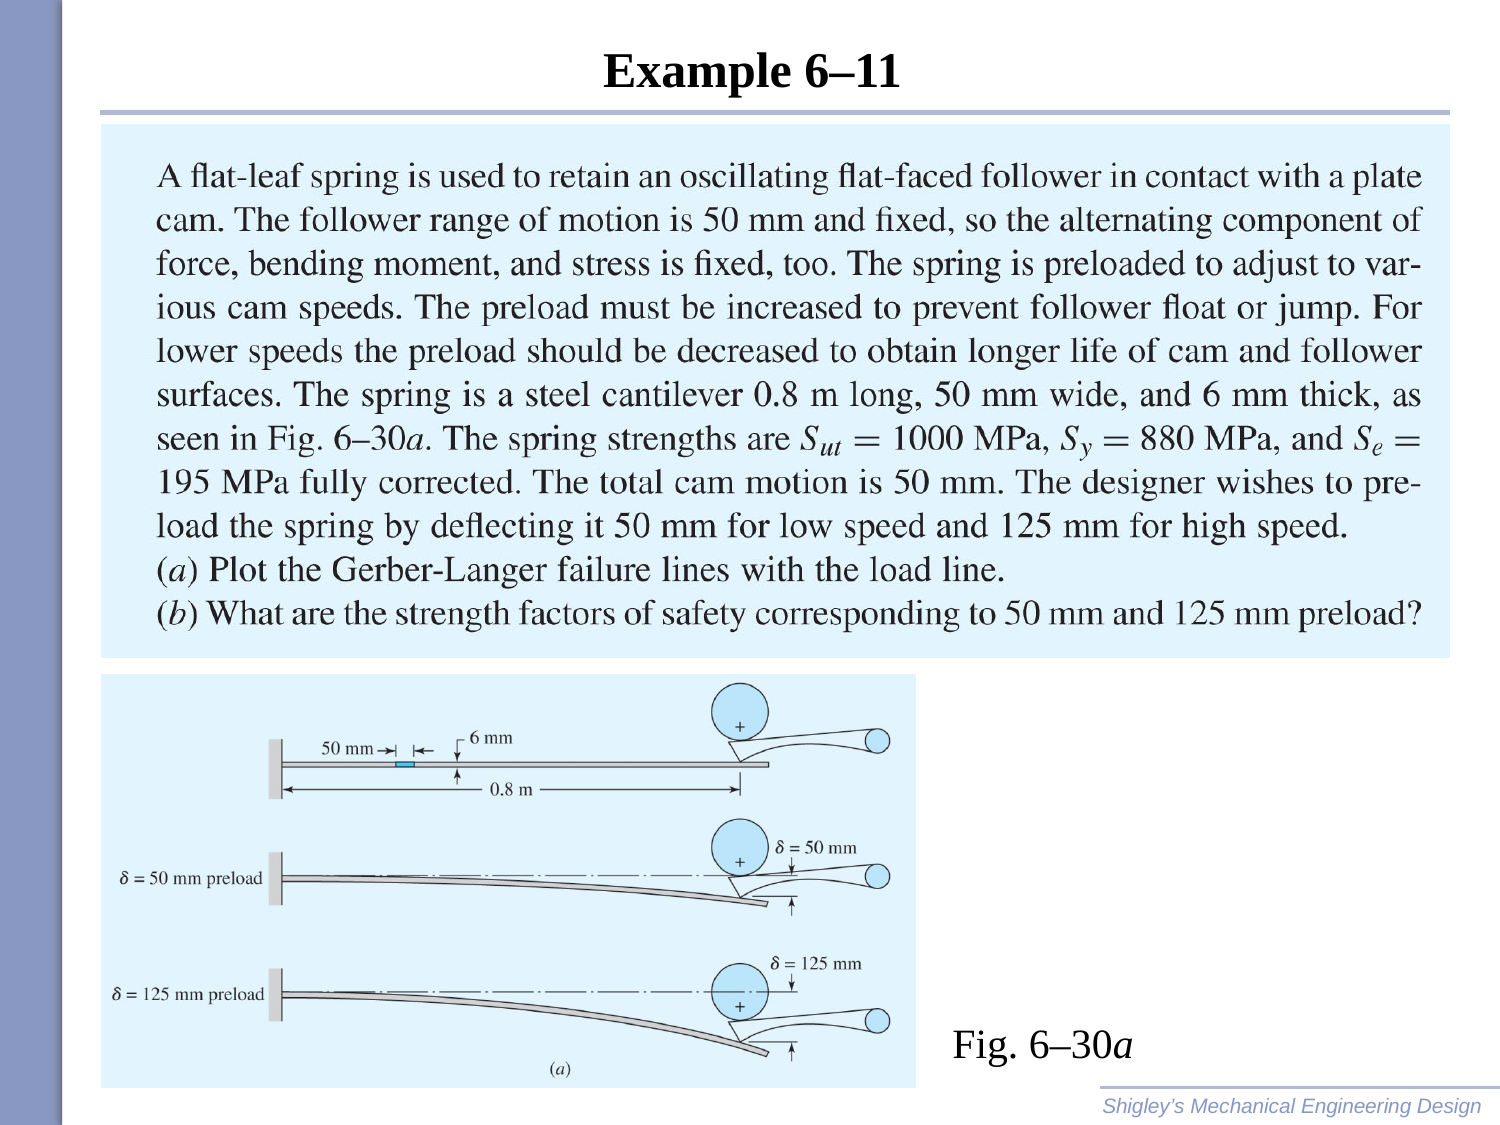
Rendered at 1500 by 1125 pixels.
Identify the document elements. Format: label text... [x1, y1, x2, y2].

title Example 6–11 [137, 30, 1368, 106]
picture [101, 124, 1450, 658]
footer Shigley’s Mechanical Engineering Design [1087, 1074, 1500, 1125]
text_box Fig. 6–30a [937, 1009, 1150, 1075]
picture [101, 674, 917, 1088]
